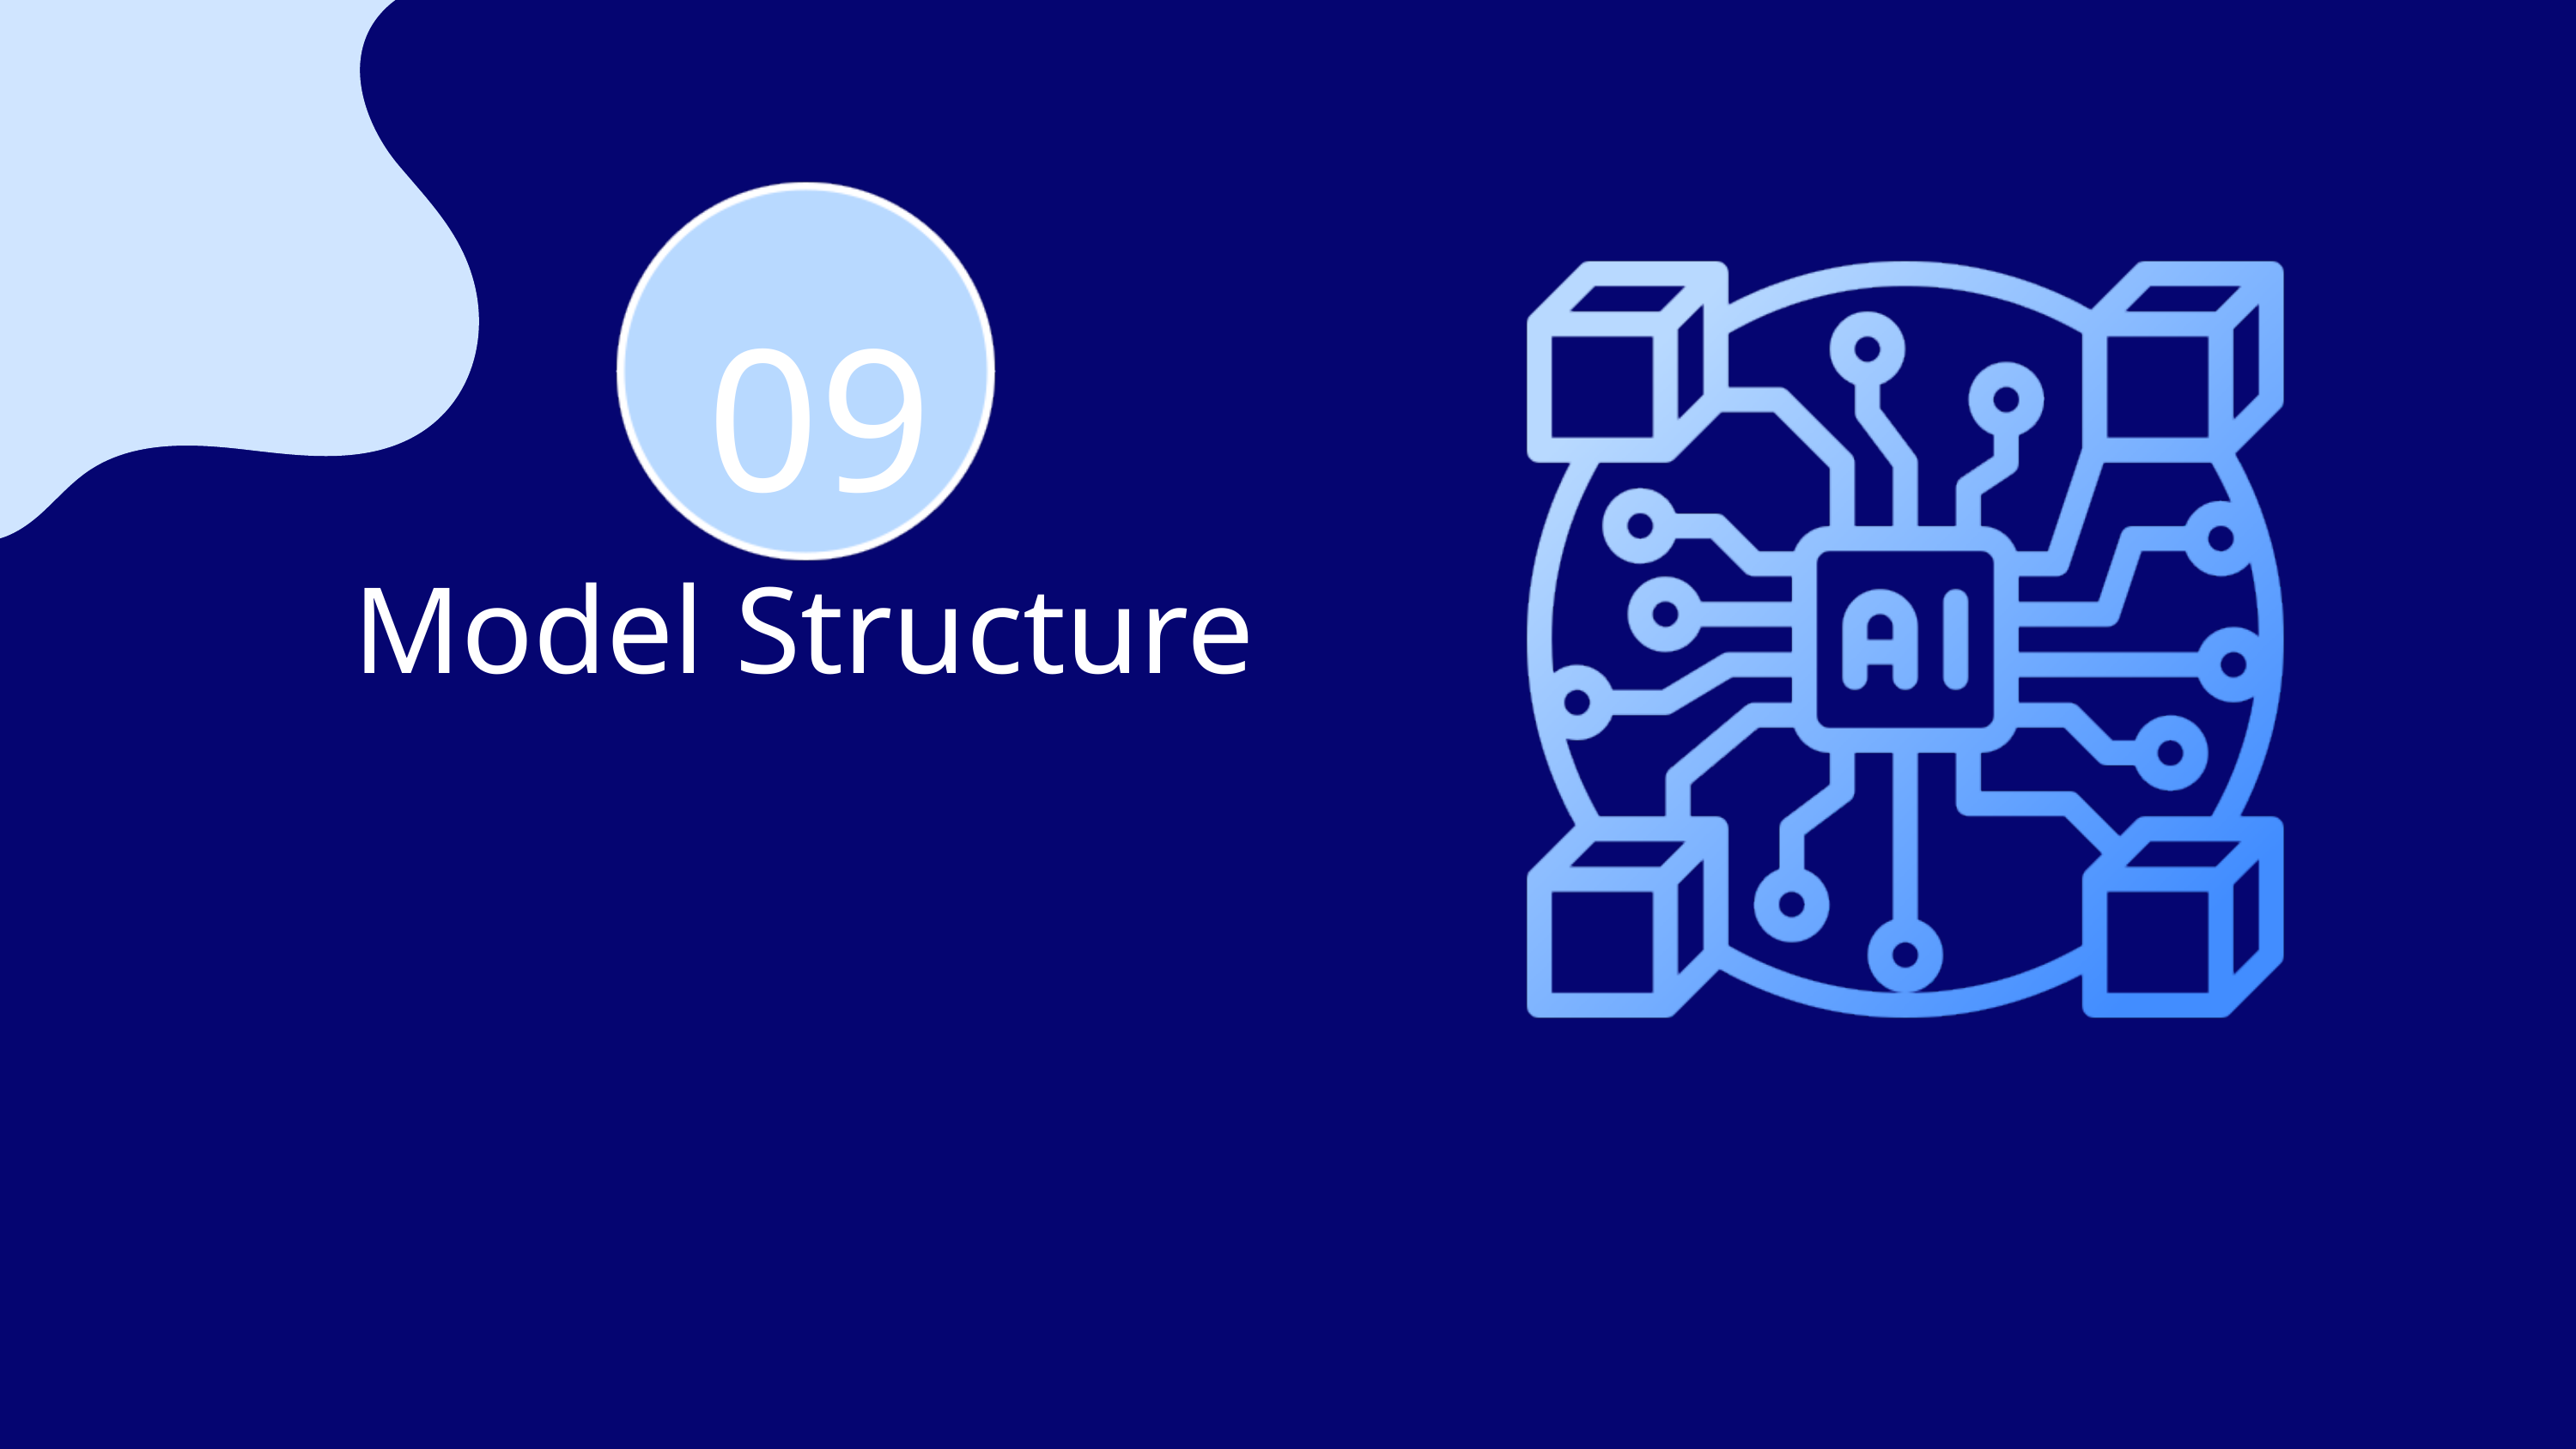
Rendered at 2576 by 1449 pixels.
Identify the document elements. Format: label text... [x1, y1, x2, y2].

text_box [1518, 253, 2293, 1028]
text_box 09 Model Structure [340, 255, 1299, 698]
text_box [0, 0, 480, 542]
text_box [608, 173, 1005, 255]
